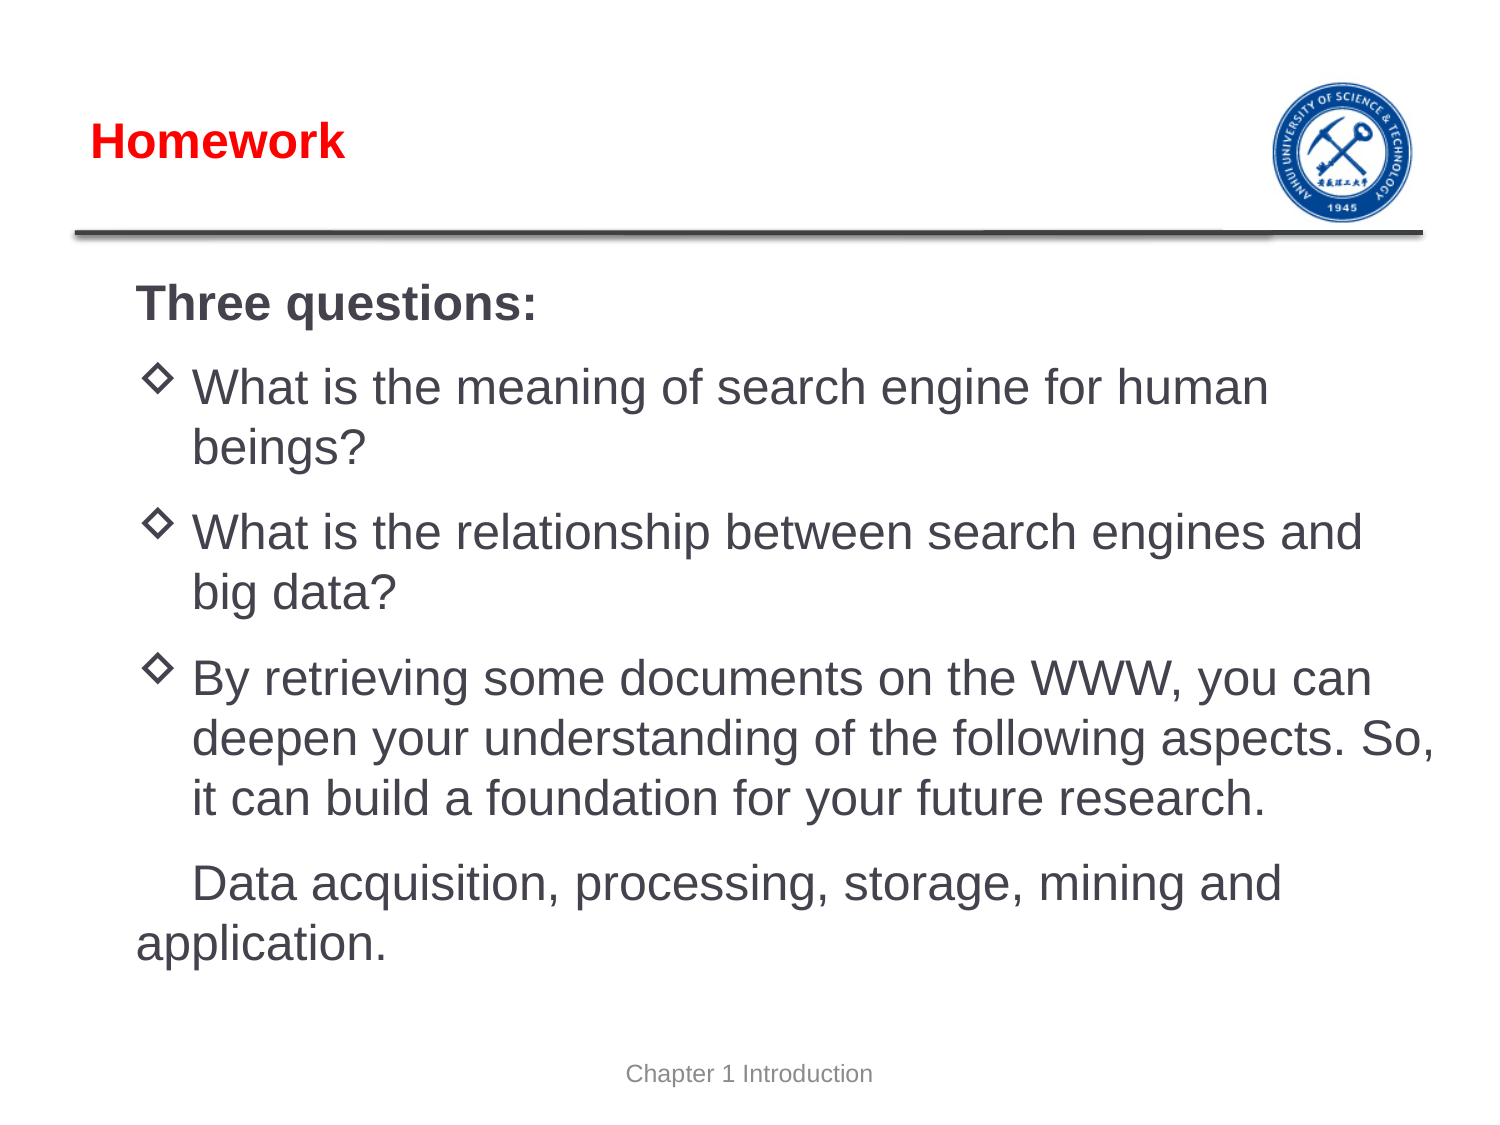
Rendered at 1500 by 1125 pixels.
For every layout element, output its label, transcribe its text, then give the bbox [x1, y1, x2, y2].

picture [1223, 34, 1430, 230]
list Three questions: What is the meaning of search engine for human beings? What is the relationship between search engines and big data? By retrieving some documents on the WWW, you can deepen your understanding of the following aspects. So, it can build a foundation for your future research. Data acquisition, processing, storage, mining and application. [120, 262, 1453, 1005]
footer Chapter 1 Introduction [512, 1042, 988, 1103]
title Homework [74, 44, 1272, 233]
